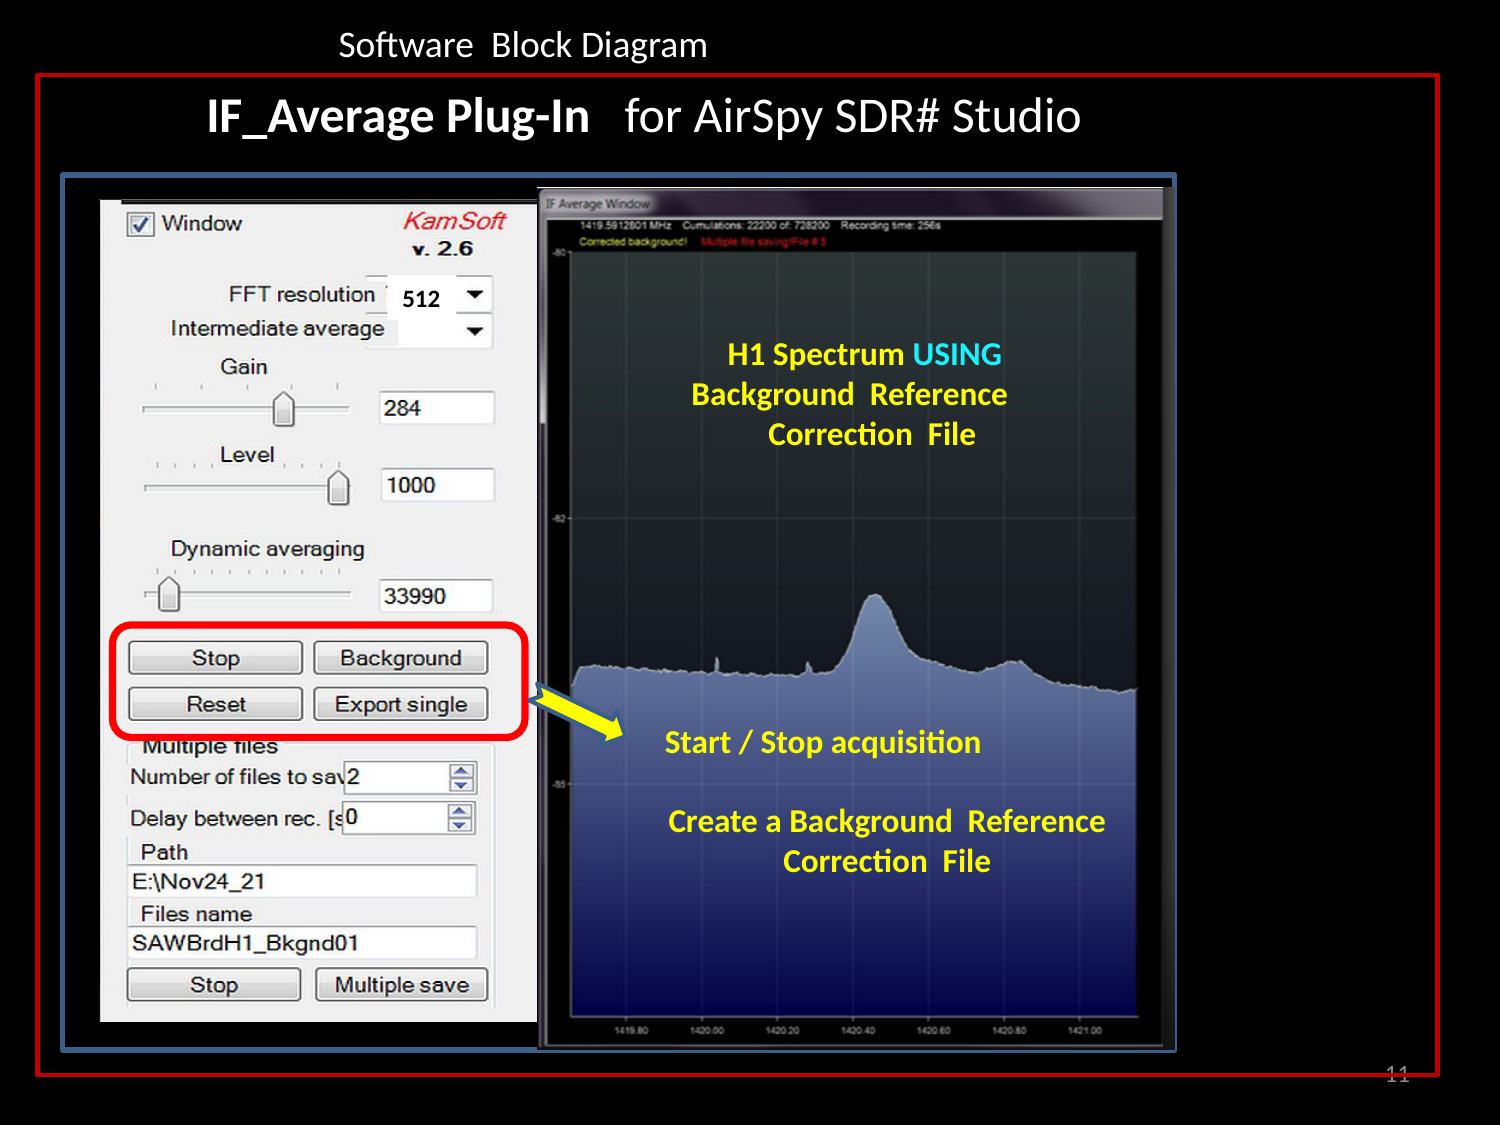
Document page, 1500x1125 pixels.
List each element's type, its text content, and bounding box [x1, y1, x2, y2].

text_box Software Block Diagram [315, 12, 724, 73]
text_box [60, 173, 1177, 1052]
slide_number 11 [1074, 1042, 1425, 1103]
text_box IF_Average Plug-In for AirSpy SDR# Studio [191, 74, 1098, 150]
picture [99, 187, 1176, 1051]
text_box [35, 73, 1440, 1077]
